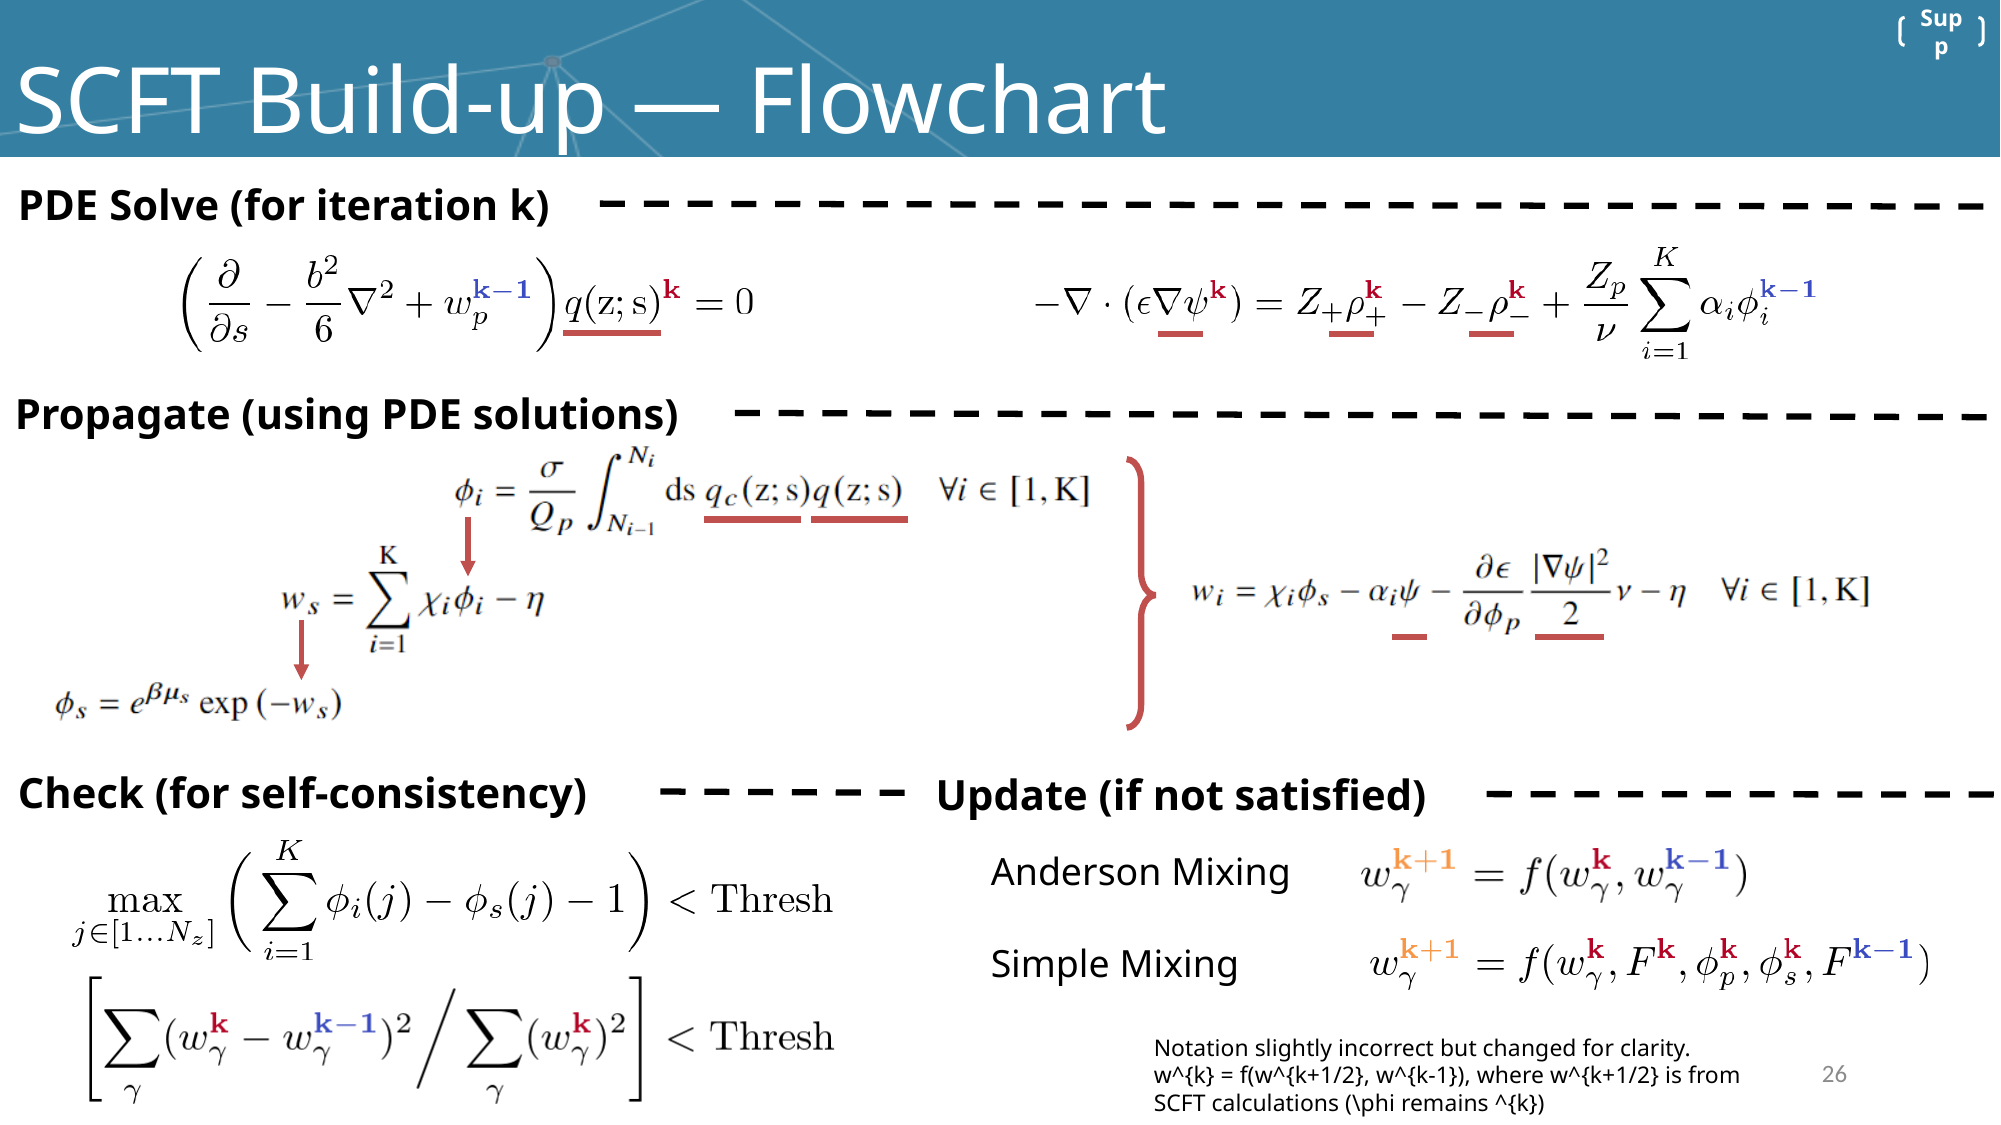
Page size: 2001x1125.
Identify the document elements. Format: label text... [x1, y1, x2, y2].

picture [421, 447, 1157, 554]
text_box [3, 171, 2000, 237]
text_box Notation slightly incorrect but changed for clarity. w^{k} = f(w^{k+1/2}, w^{k-1}), where w^{k+1/2} is from SCFT calculations (\phi remains ^{k}) [1138, 1025, 1764, 1123]
slide_number 26 [1764, 1042, 1863, 1103]
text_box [975, 840, 1746, 903]
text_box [25, 620, 761, 739]
picture [182, 255, 753, 352]
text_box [1126, 459, 1886, 728]
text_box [3, 759, 909, 825]
picture [1035, 247, 1816, 359]
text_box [0, 380, 1997, 447]
title SCFT Build-up — Flowchart [0, 22, 1725, 154]
picture [72, 840, 833, 960]
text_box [976, 932, 1928, 994]
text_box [254, 516, 564, 620]
picture [89, 976, 835, 1104]
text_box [920, 761, 2000, 828]
